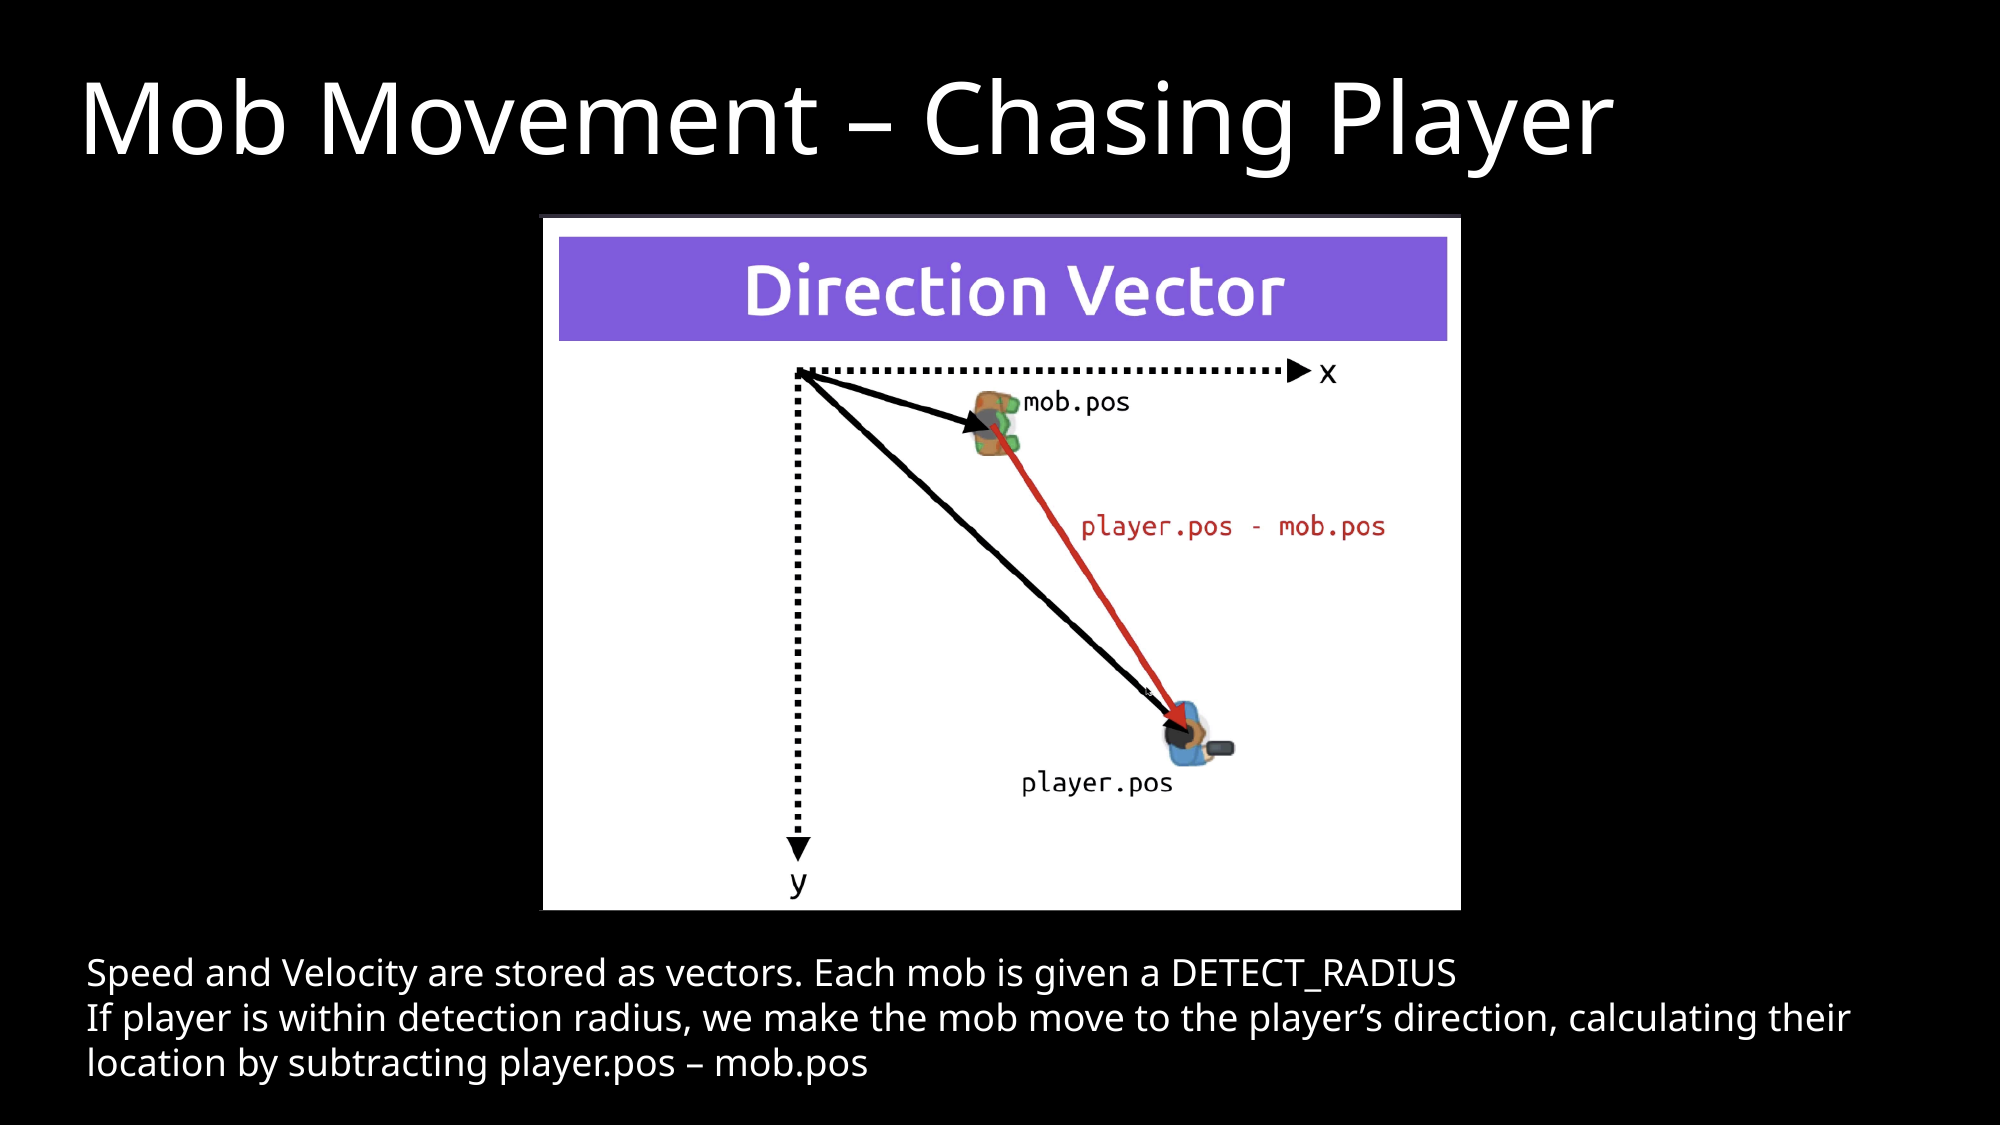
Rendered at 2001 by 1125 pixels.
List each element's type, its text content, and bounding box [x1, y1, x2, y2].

text_box Speed and Velocity are stored as vectors. Each mob is given a DETECT_RADIUS If player is within detection radius, we make the mob move to the player’s direction, calculating their location by subtracting player.pos – mob.pos [71, 941, 2000, 1092]
text_box Mob Movement – Chasing Player [62, 47, 1991, 182]
picture [539, 214, 1461, 911]
